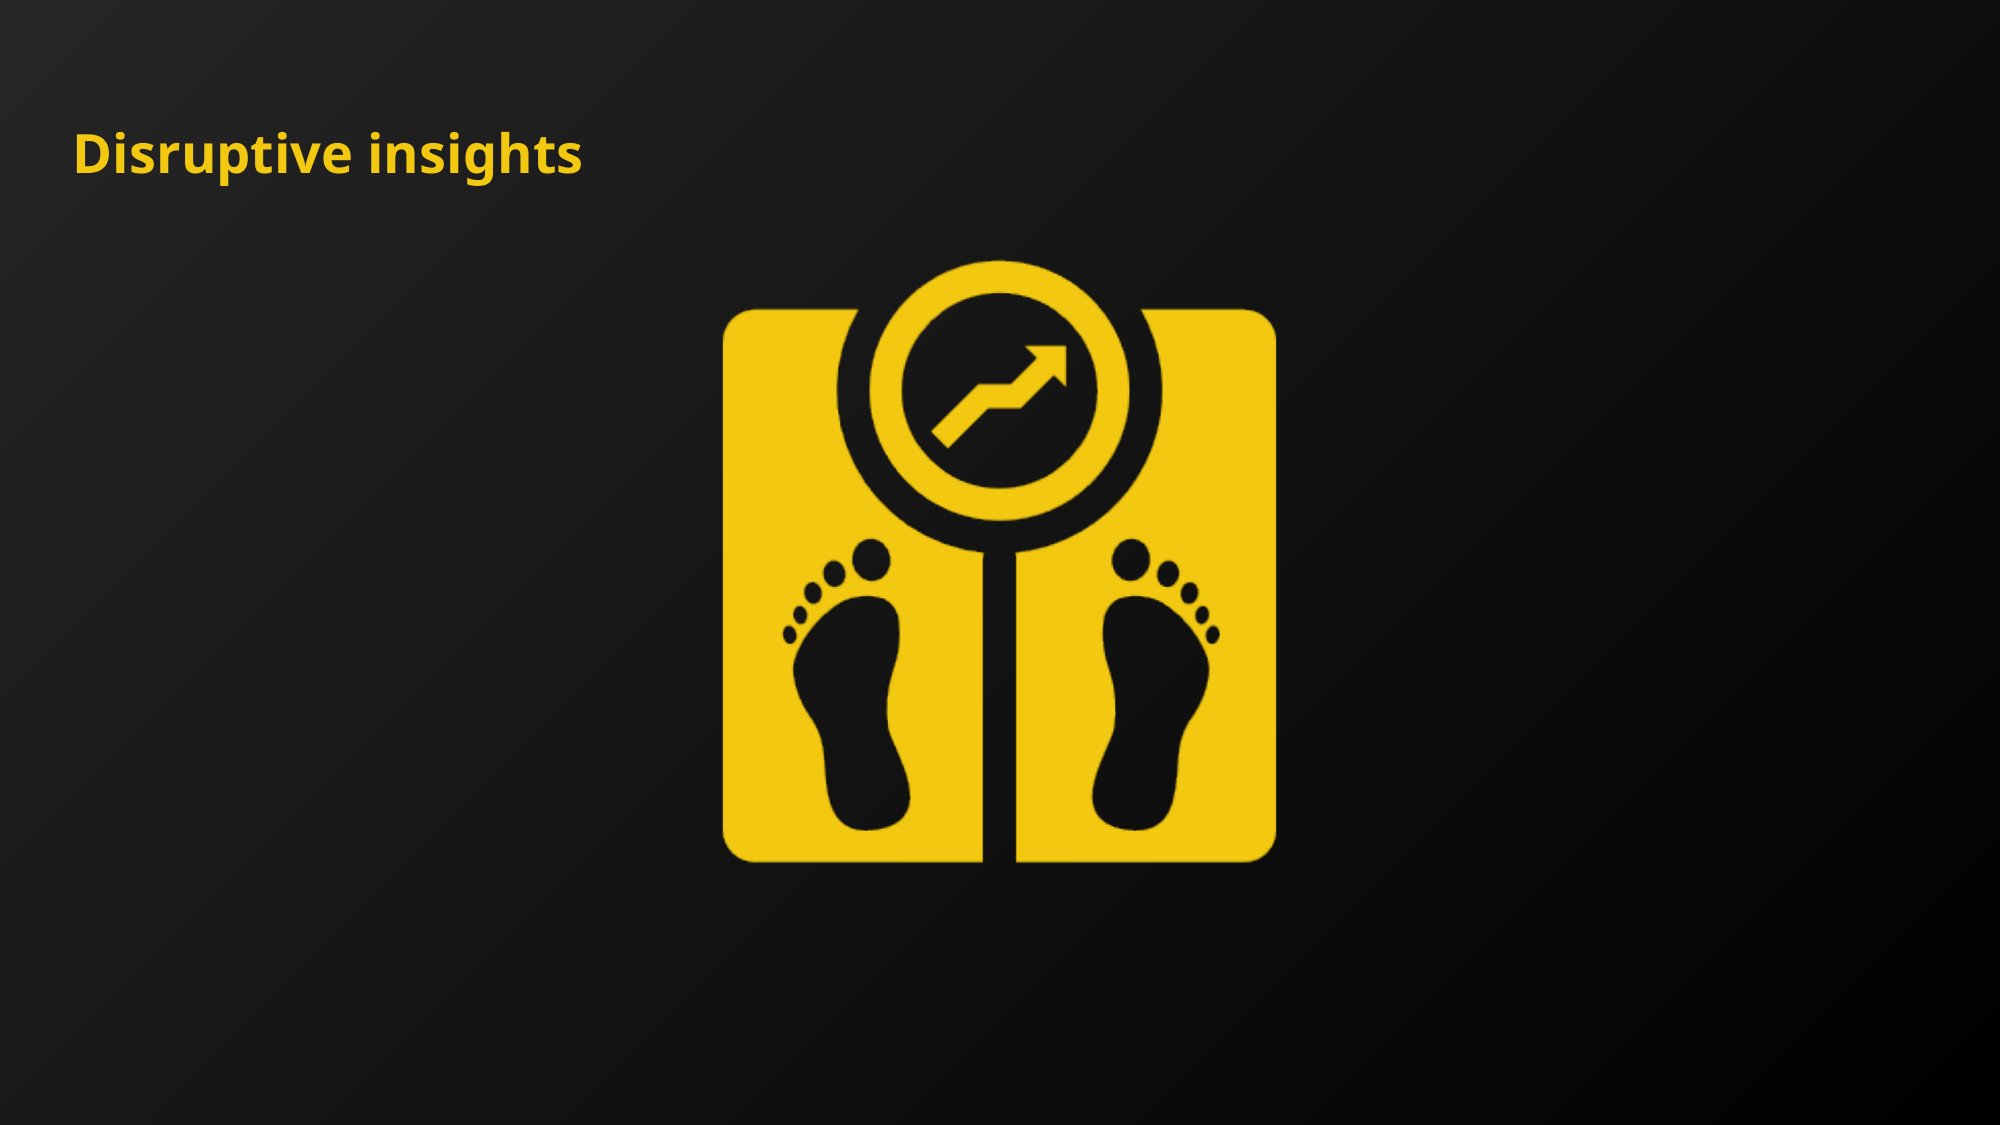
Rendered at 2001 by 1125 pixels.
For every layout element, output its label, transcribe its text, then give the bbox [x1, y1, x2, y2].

title Disruptive insights [72, 119, 1928, 256]
picture [609, 171, 1391, 953]
